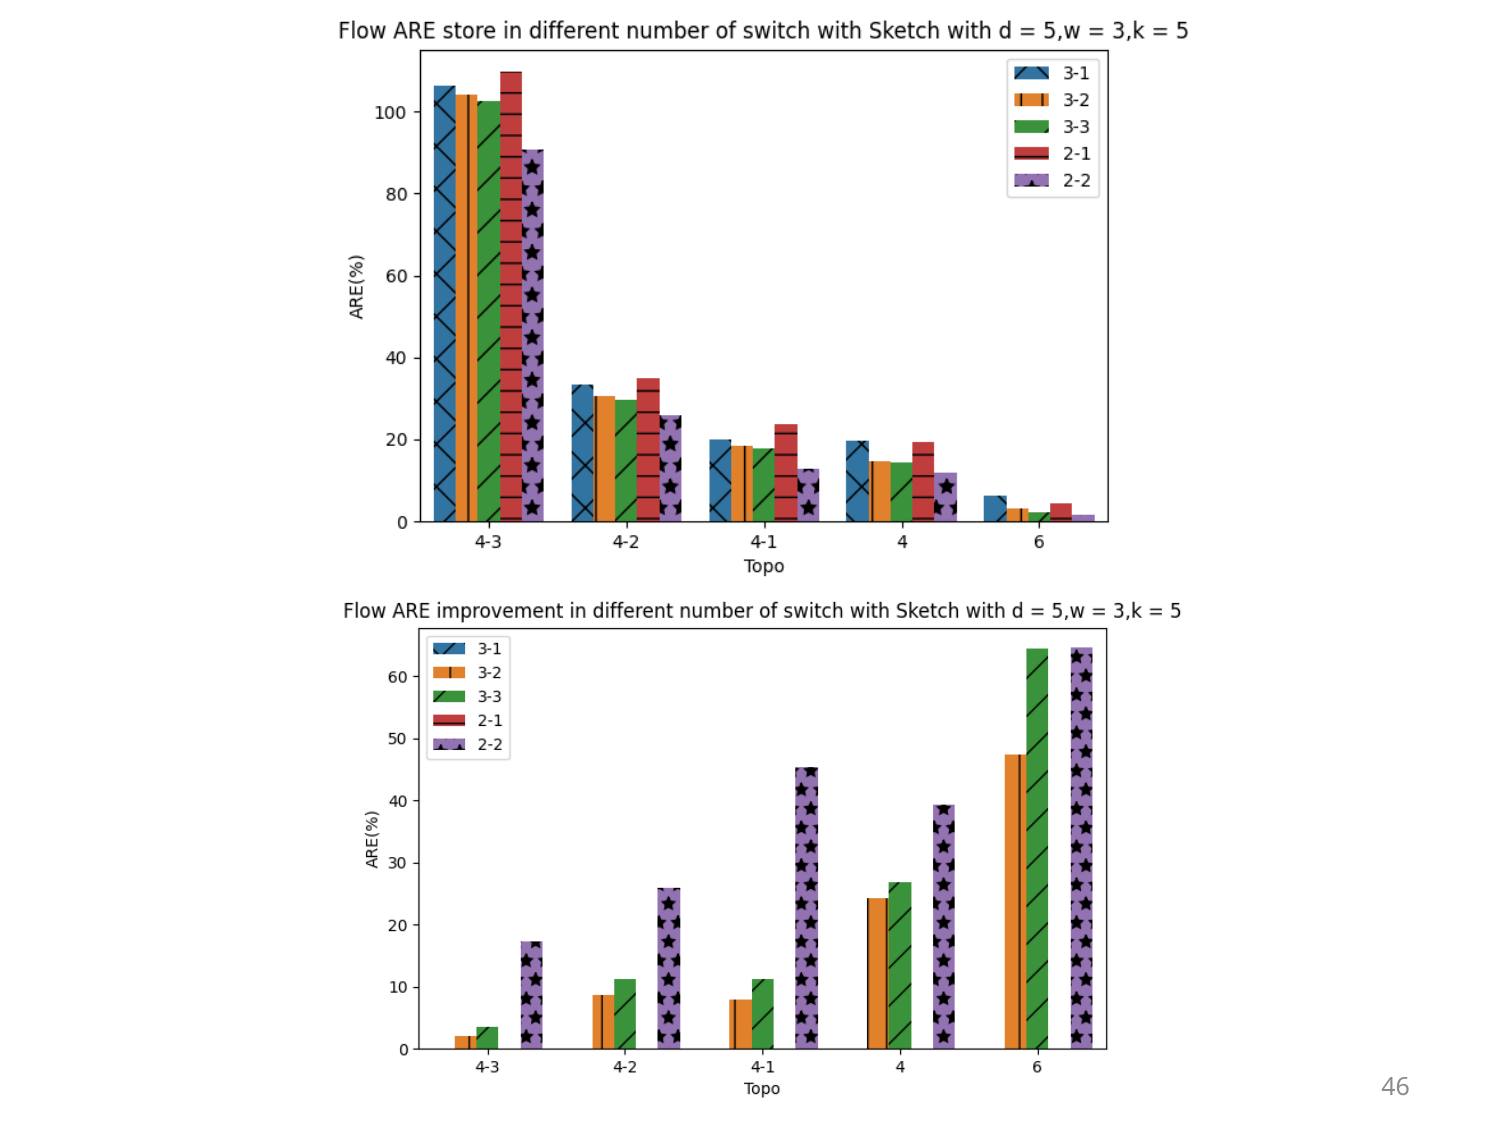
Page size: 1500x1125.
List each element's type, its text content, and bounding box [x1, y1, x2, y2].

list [308, 595, 1195, 1109]
slide_number 46 [1194, 1057, 1425, 1118]
picture [309, 0, 1197, 589]
